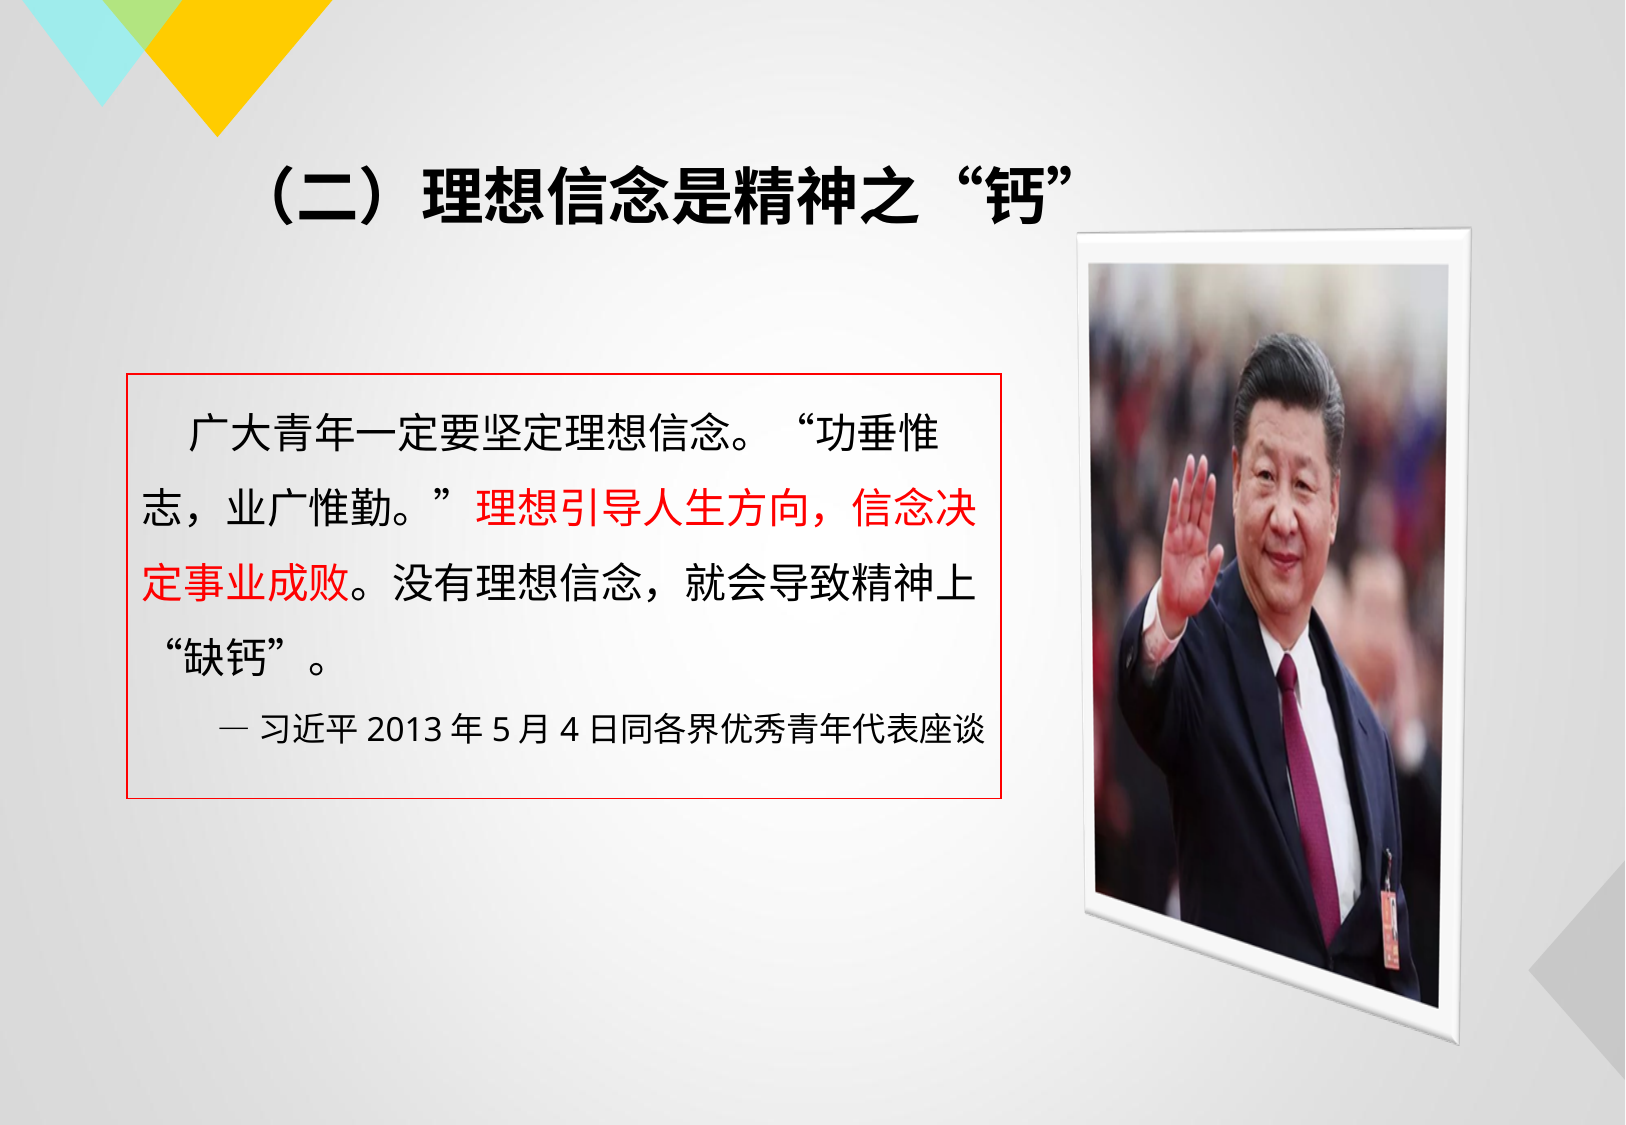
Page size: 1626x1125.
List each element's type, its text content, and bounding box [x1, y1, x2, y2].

picture [0, 0, 1626, 1125]
title （二）理想信念是精神之“钙” [221, 136, 1518, 252]
list 广大青年一定要坚定理想信念。“功垂惟志，业广惟勤。”理想引导人生方向，信念决定事业成败。没有理想信念，就会导致精神上“缺钙”。 —习近平2013年5月4日同各界优秀青年代表座谈 [126, 373, 1002, 799]
